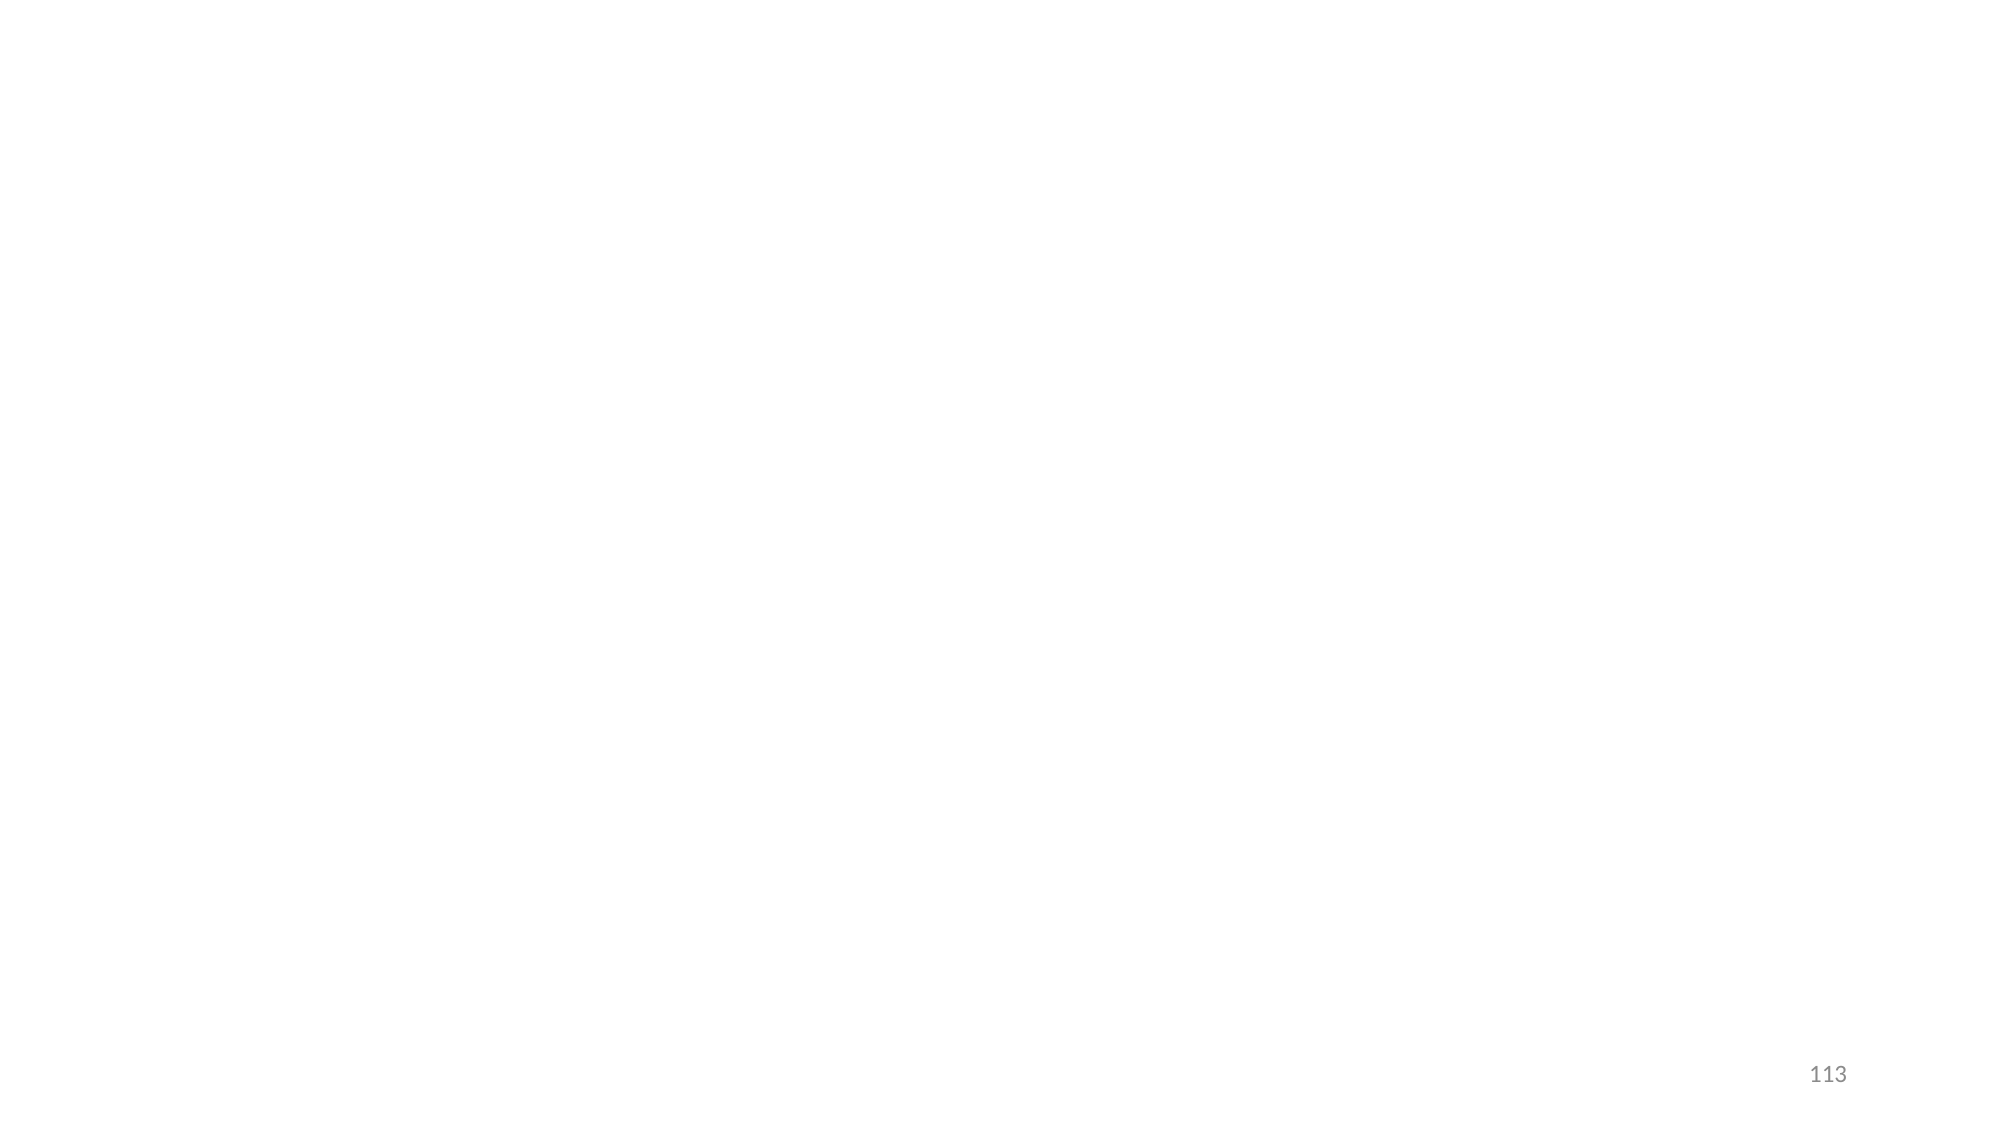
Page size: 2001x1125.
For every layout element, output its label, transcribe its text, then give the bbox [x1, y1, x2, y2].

slide_number 113 [1412, 1042, 1863, 1103]
